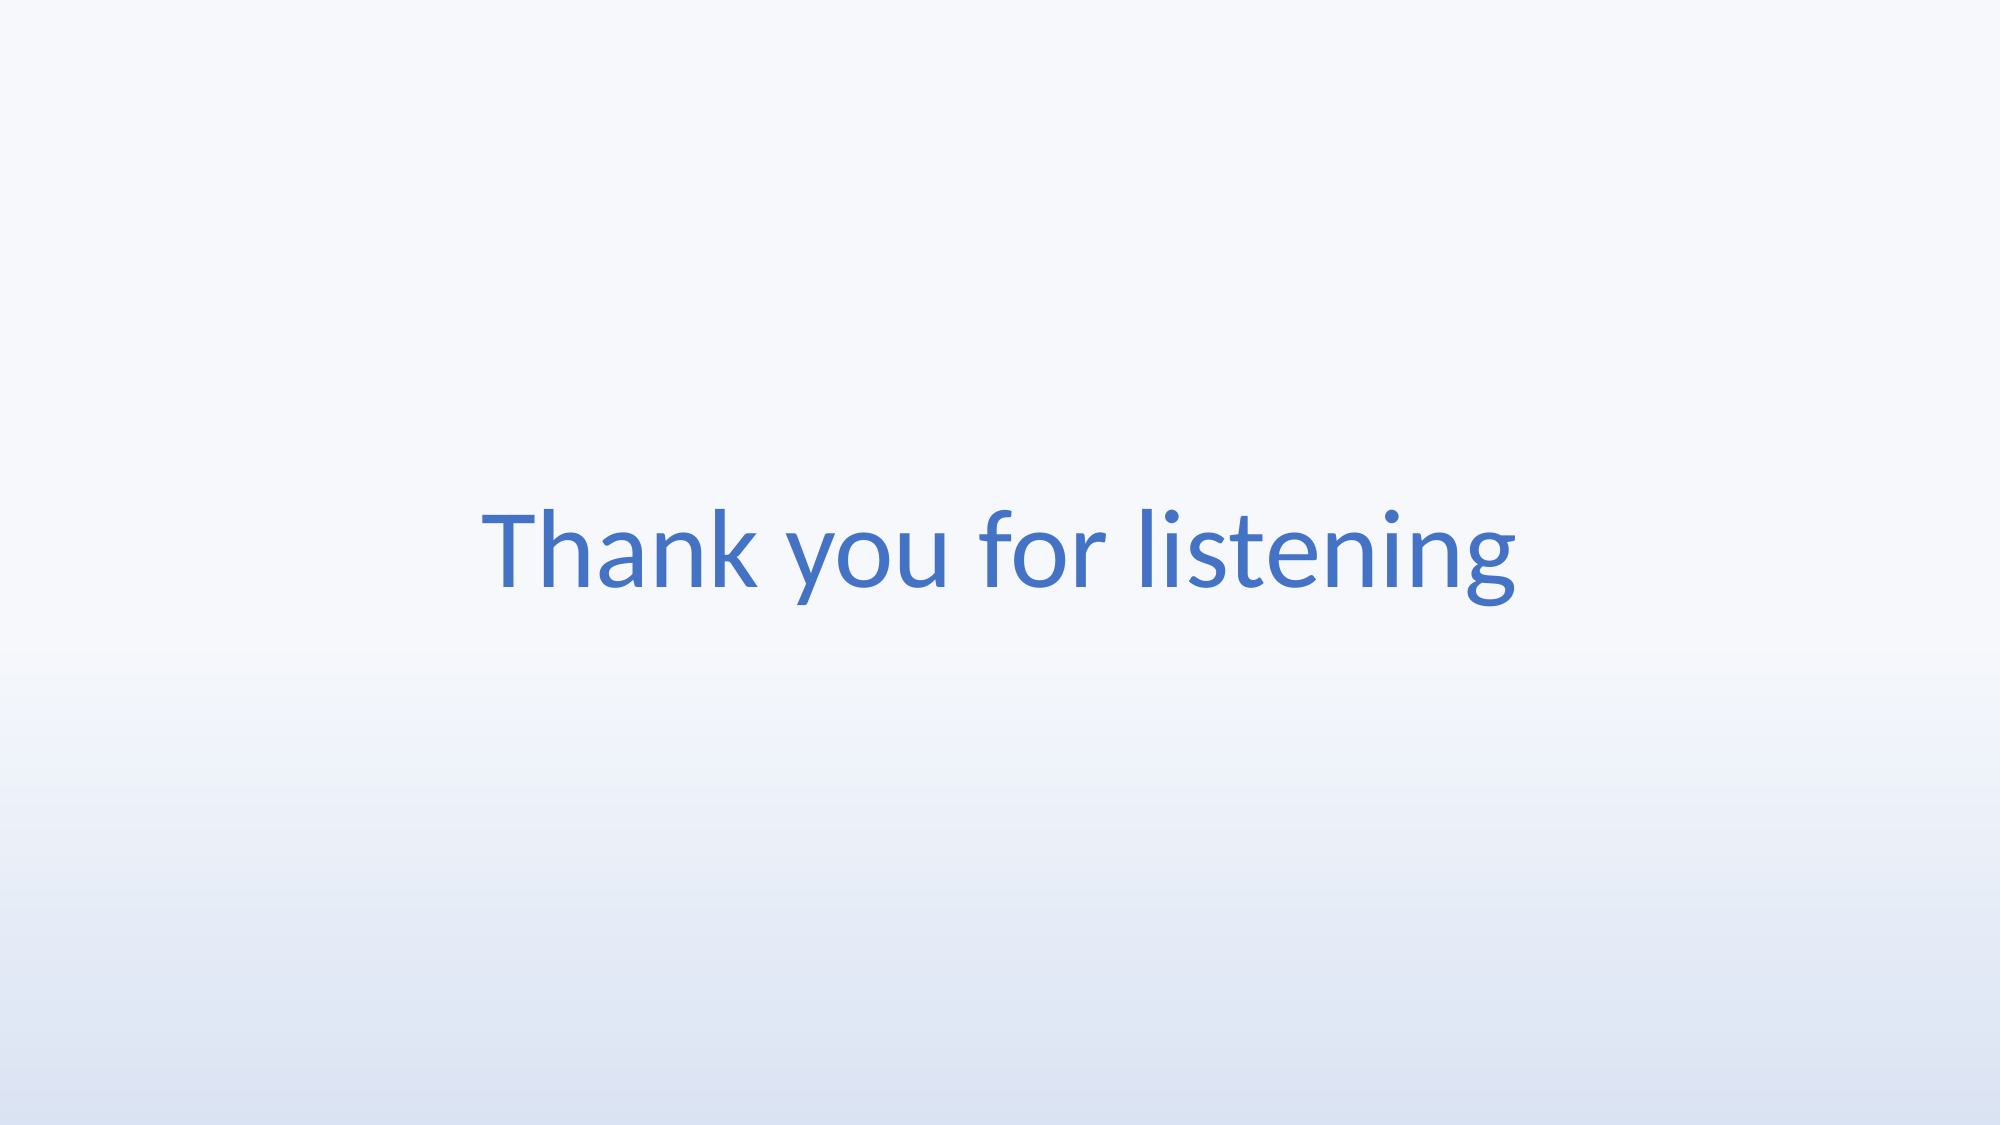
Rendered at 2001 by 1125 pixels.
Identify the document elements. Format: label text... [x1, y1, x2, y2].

text_box Thank you for listening [466, 467, 1534, 618]
